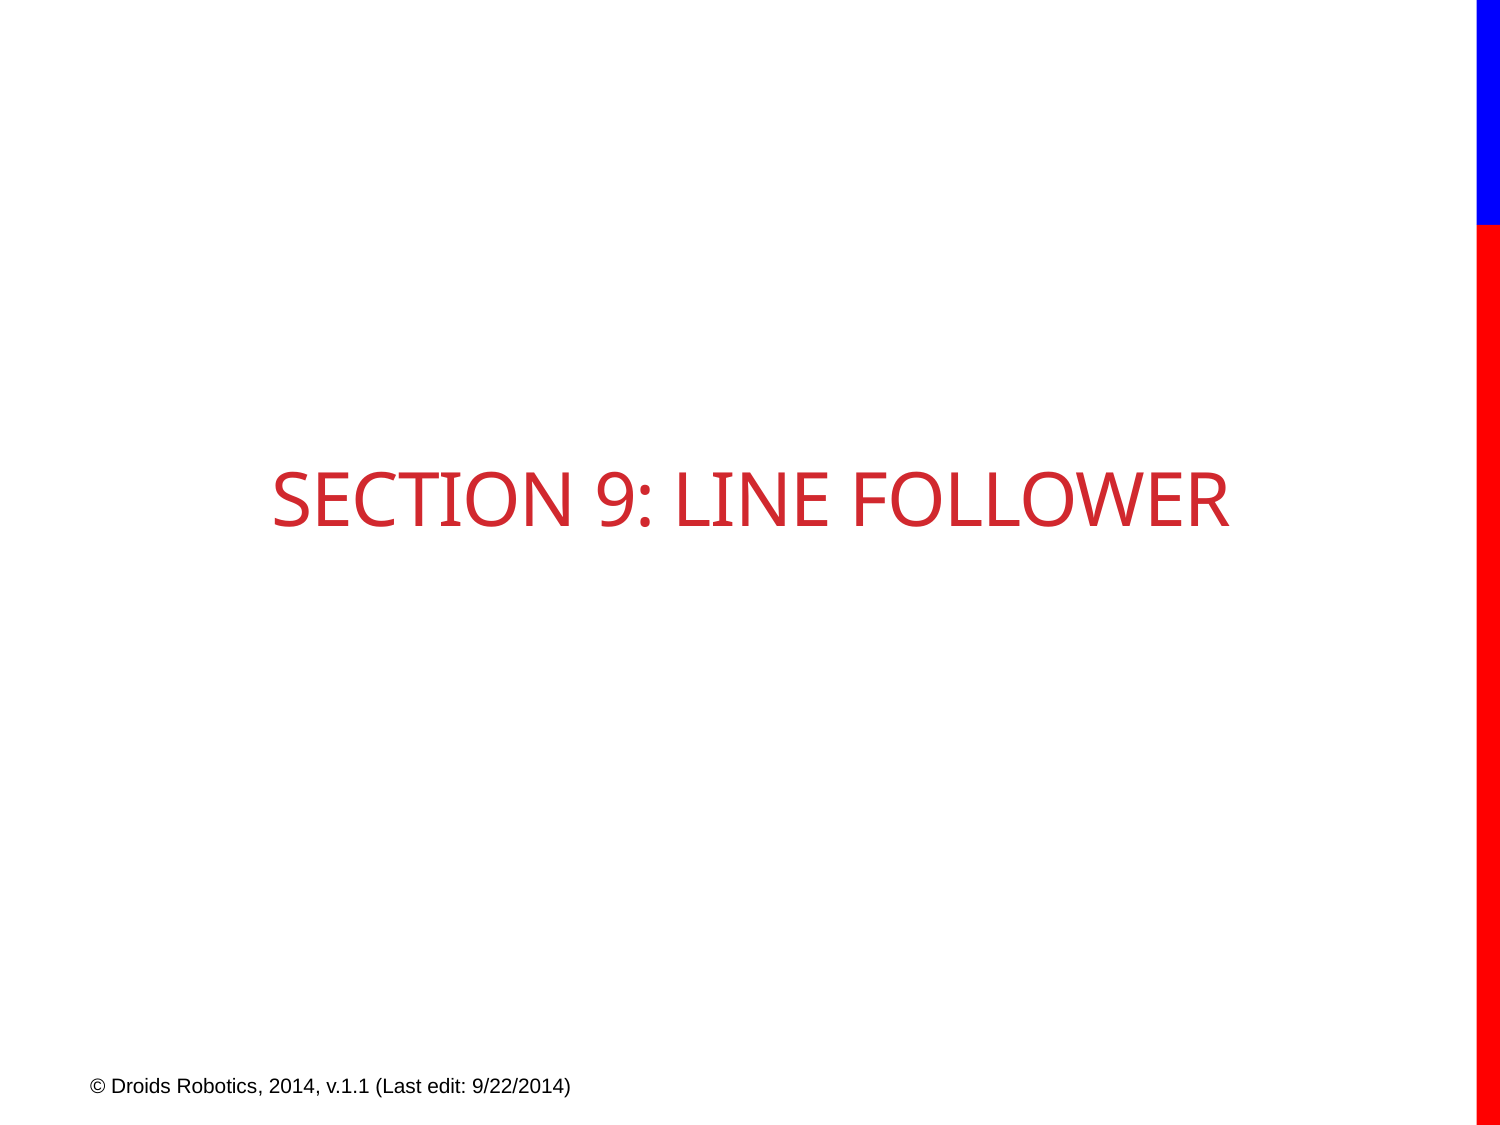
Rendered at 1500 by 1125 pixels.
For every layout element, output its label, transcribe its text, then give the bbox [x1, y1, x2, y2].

title SECTION 9: Line follower [75, 443, 1428, 669]
footer © Droids Robotics, 2014, v.1.1 (Last edit: 9/22/2014) [75, 1065, 638, 1112]
